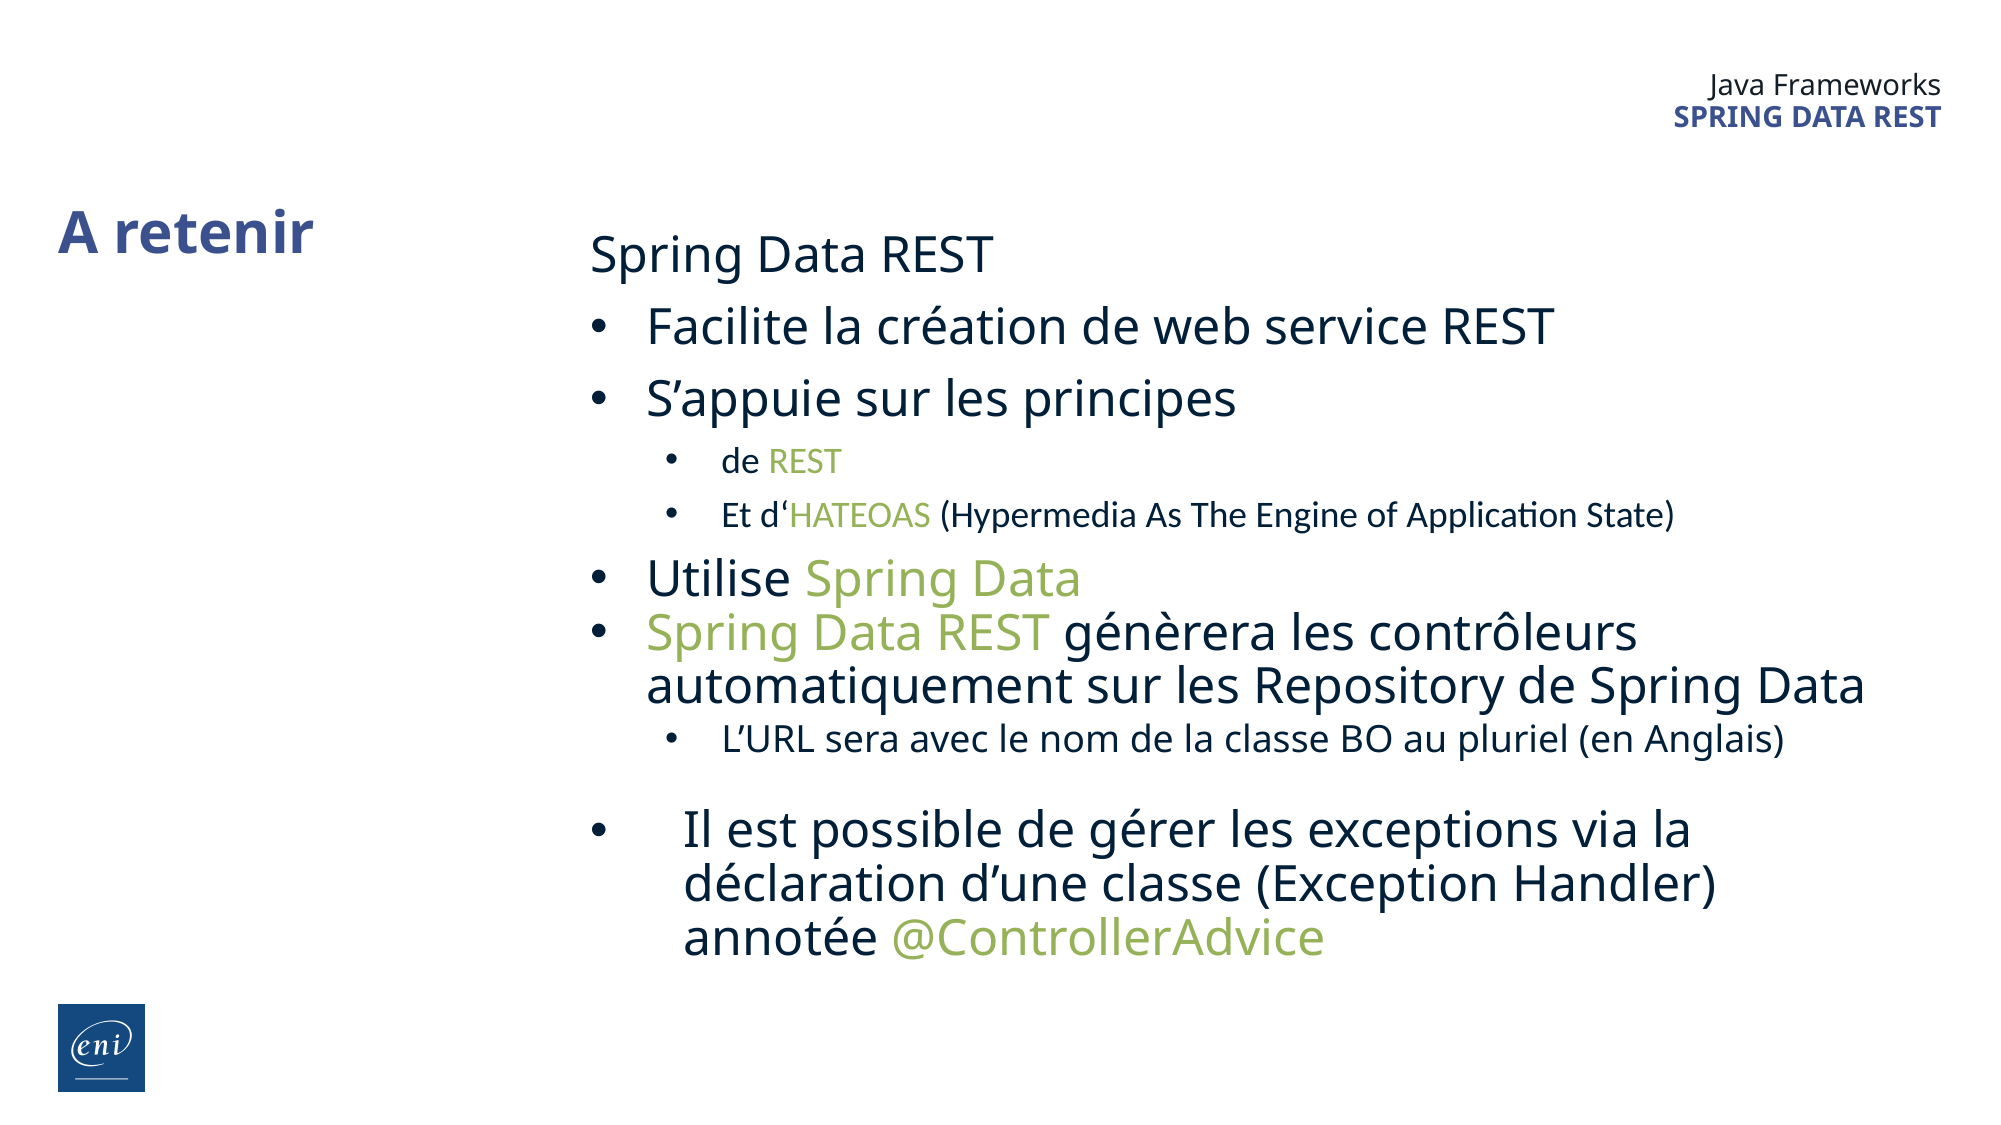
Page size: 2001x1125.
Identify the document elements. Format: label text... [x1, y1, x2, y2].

text_box A retenir [58, 203, 526, 929]
text_box Java Frameworks Spring Data REST [627, 70, 1942, 160]
text_box Spring Data REST Facilite la création de web service REST S’appuie sur les principes de REST Et d‘HATEOAS (Hypermedia As The Engine of Application State) Utilise Spring Data Spring Data REST génèrera les contrôleurs automatiquement sur les Repository de Spring Data L’URL sera avec le nom de la classe BO au pluriel (en Anglais) Il est possible de gérer les exceptions via la déclaration d’une classe (Exception Handler) annotée @ControllerAdvice [575, 203, 1942, 975]
picture [58, 1004, 145, 1092]
